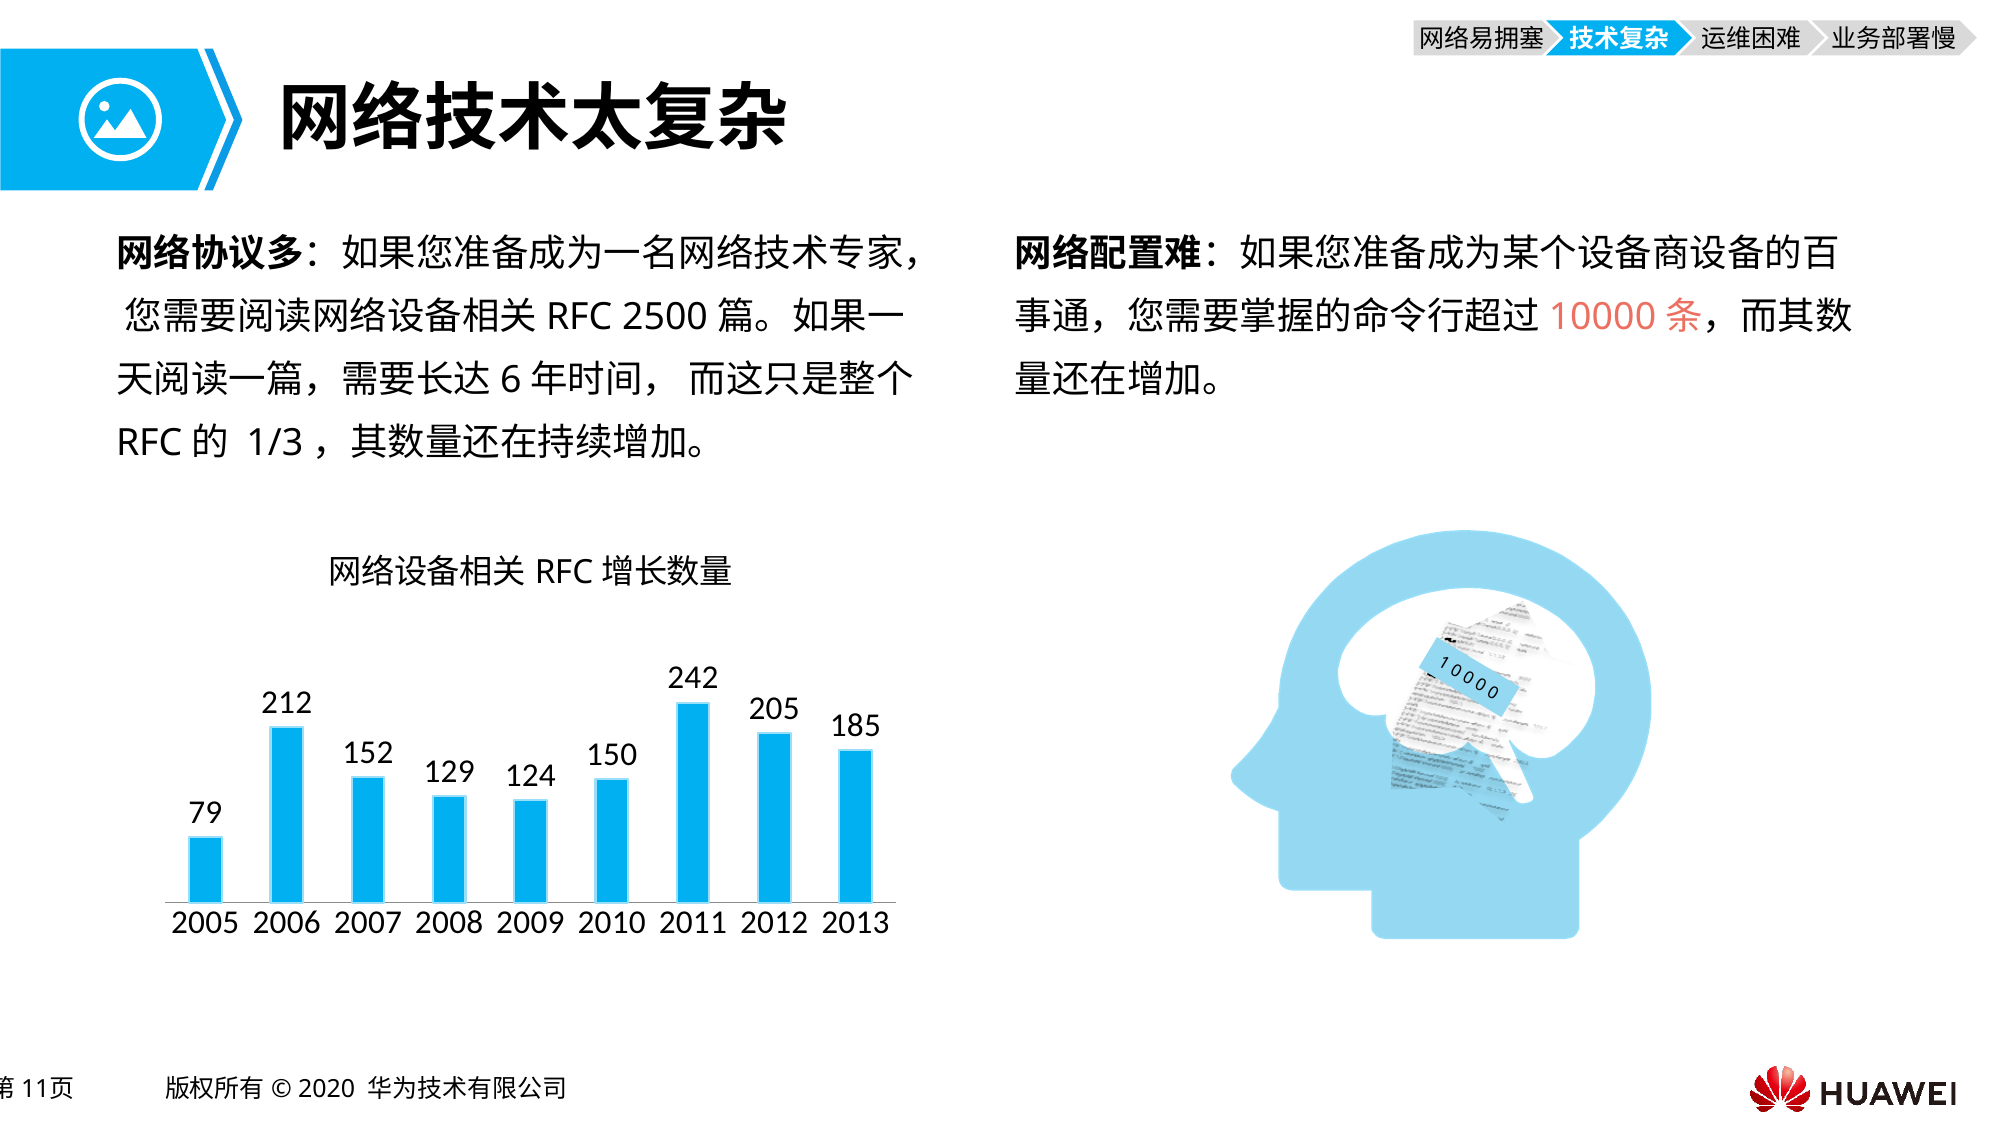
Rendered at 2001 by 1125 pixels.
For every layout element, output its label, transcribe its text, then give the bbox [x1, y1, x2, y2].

picture [1750, 1066, 1956, 1112]
text_box 网络配置难：如果您准备成为某个设备商设备的百事通，您需要掌握的命令行超过10000条，而其数量还在增加。 [999, 203, 1882, 466]
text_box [1231, 530, 1651, 939]
text_box 网络协议多：如果您准备成为一名网络技术专家， 您需要阅读网络设备相关RFC 2500篇。如果一天阅读一篇，需要长达6年时间， 而这只是整个RFC的 1/3，其数量还在持续增加。 [101, 203, 934, 473]
text_box 运维困难 [1678, 20, 1825, 56]
text_box 业务部署慢 [1811, 20, 1977, 56]
title 网络技术太复杂 [261, 67, 1874, 173]
chart [149, 518, 912, 951]
text_box 网络易拥塞 [1413, 20, 1560, 56]
text_box 技术复杂 [1546, 20, 1692, 56]
